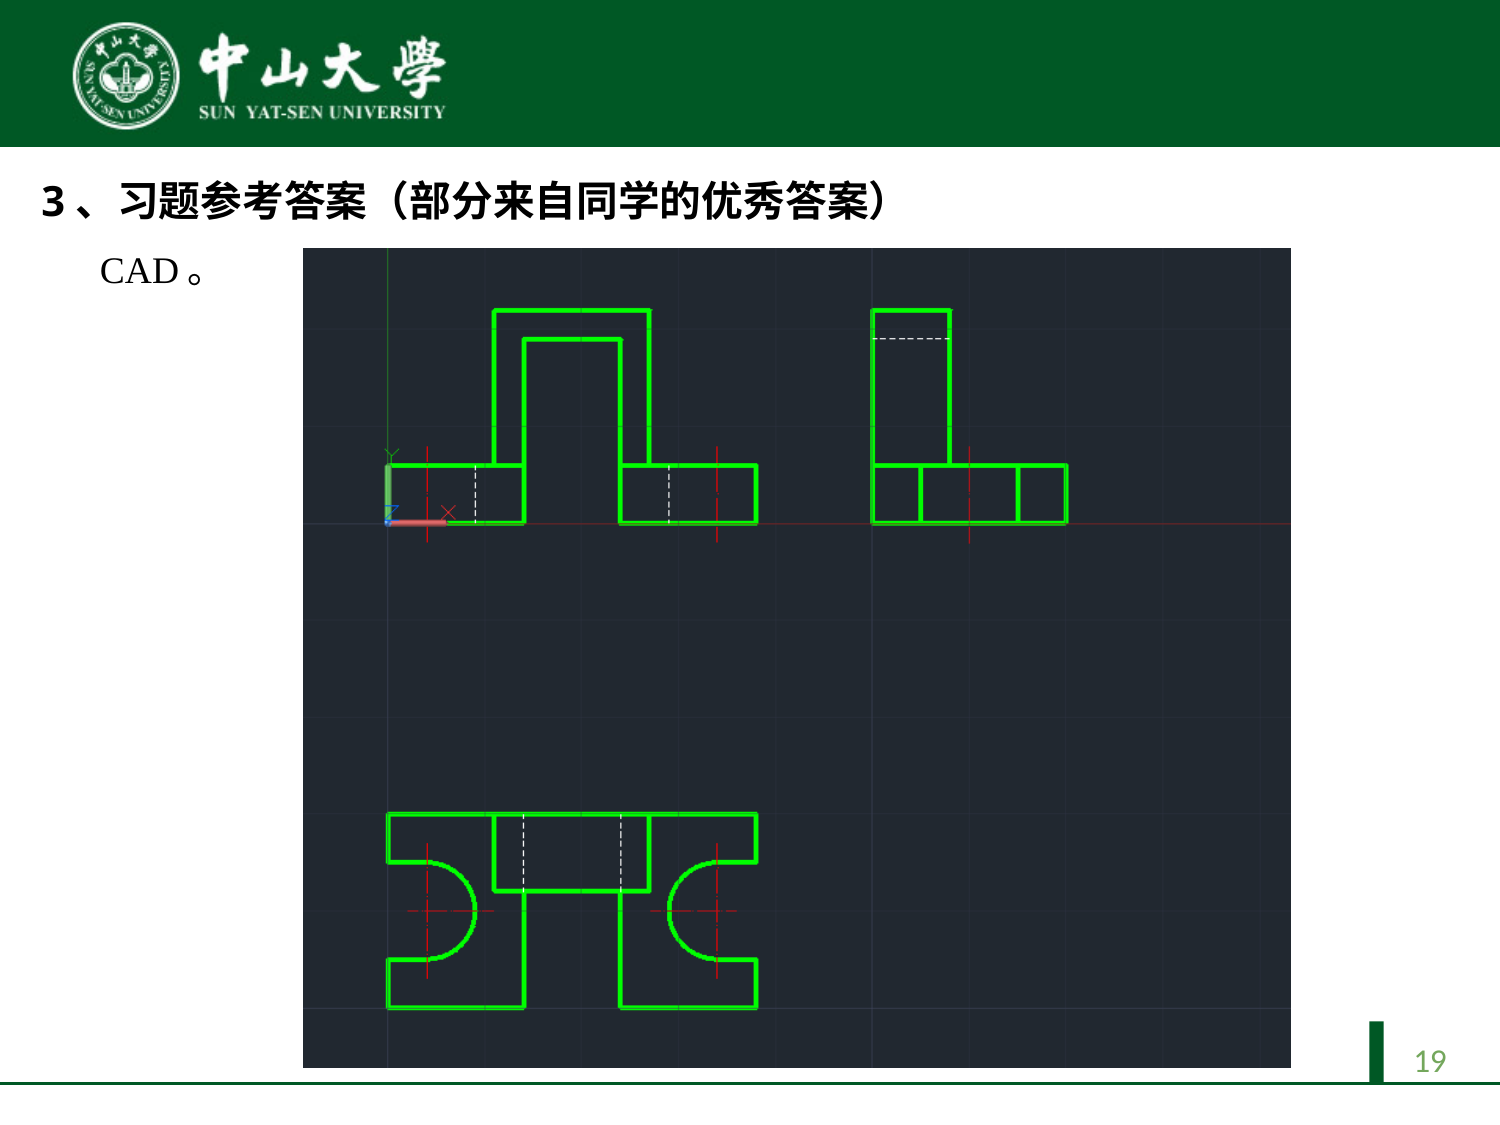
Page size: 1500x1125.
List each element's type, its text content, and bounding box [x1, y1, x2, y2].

slide_number 19 [1124, 1084, 1462, 1090]
text_box CAD。 [85, 238, 1415, 299]
text_box [0, 0, 1500, 148]
text_box 3、习题参考答案（部分来自同学的优秀答案） [26, 167, 926, 233]
picture [303, 248, 1291, 1068]
text_box [1368, 1020, 1385, 1029]
picture [45, 0, 465, 147]
slide_number 19 [1124, 1029, 1462, 1083]
